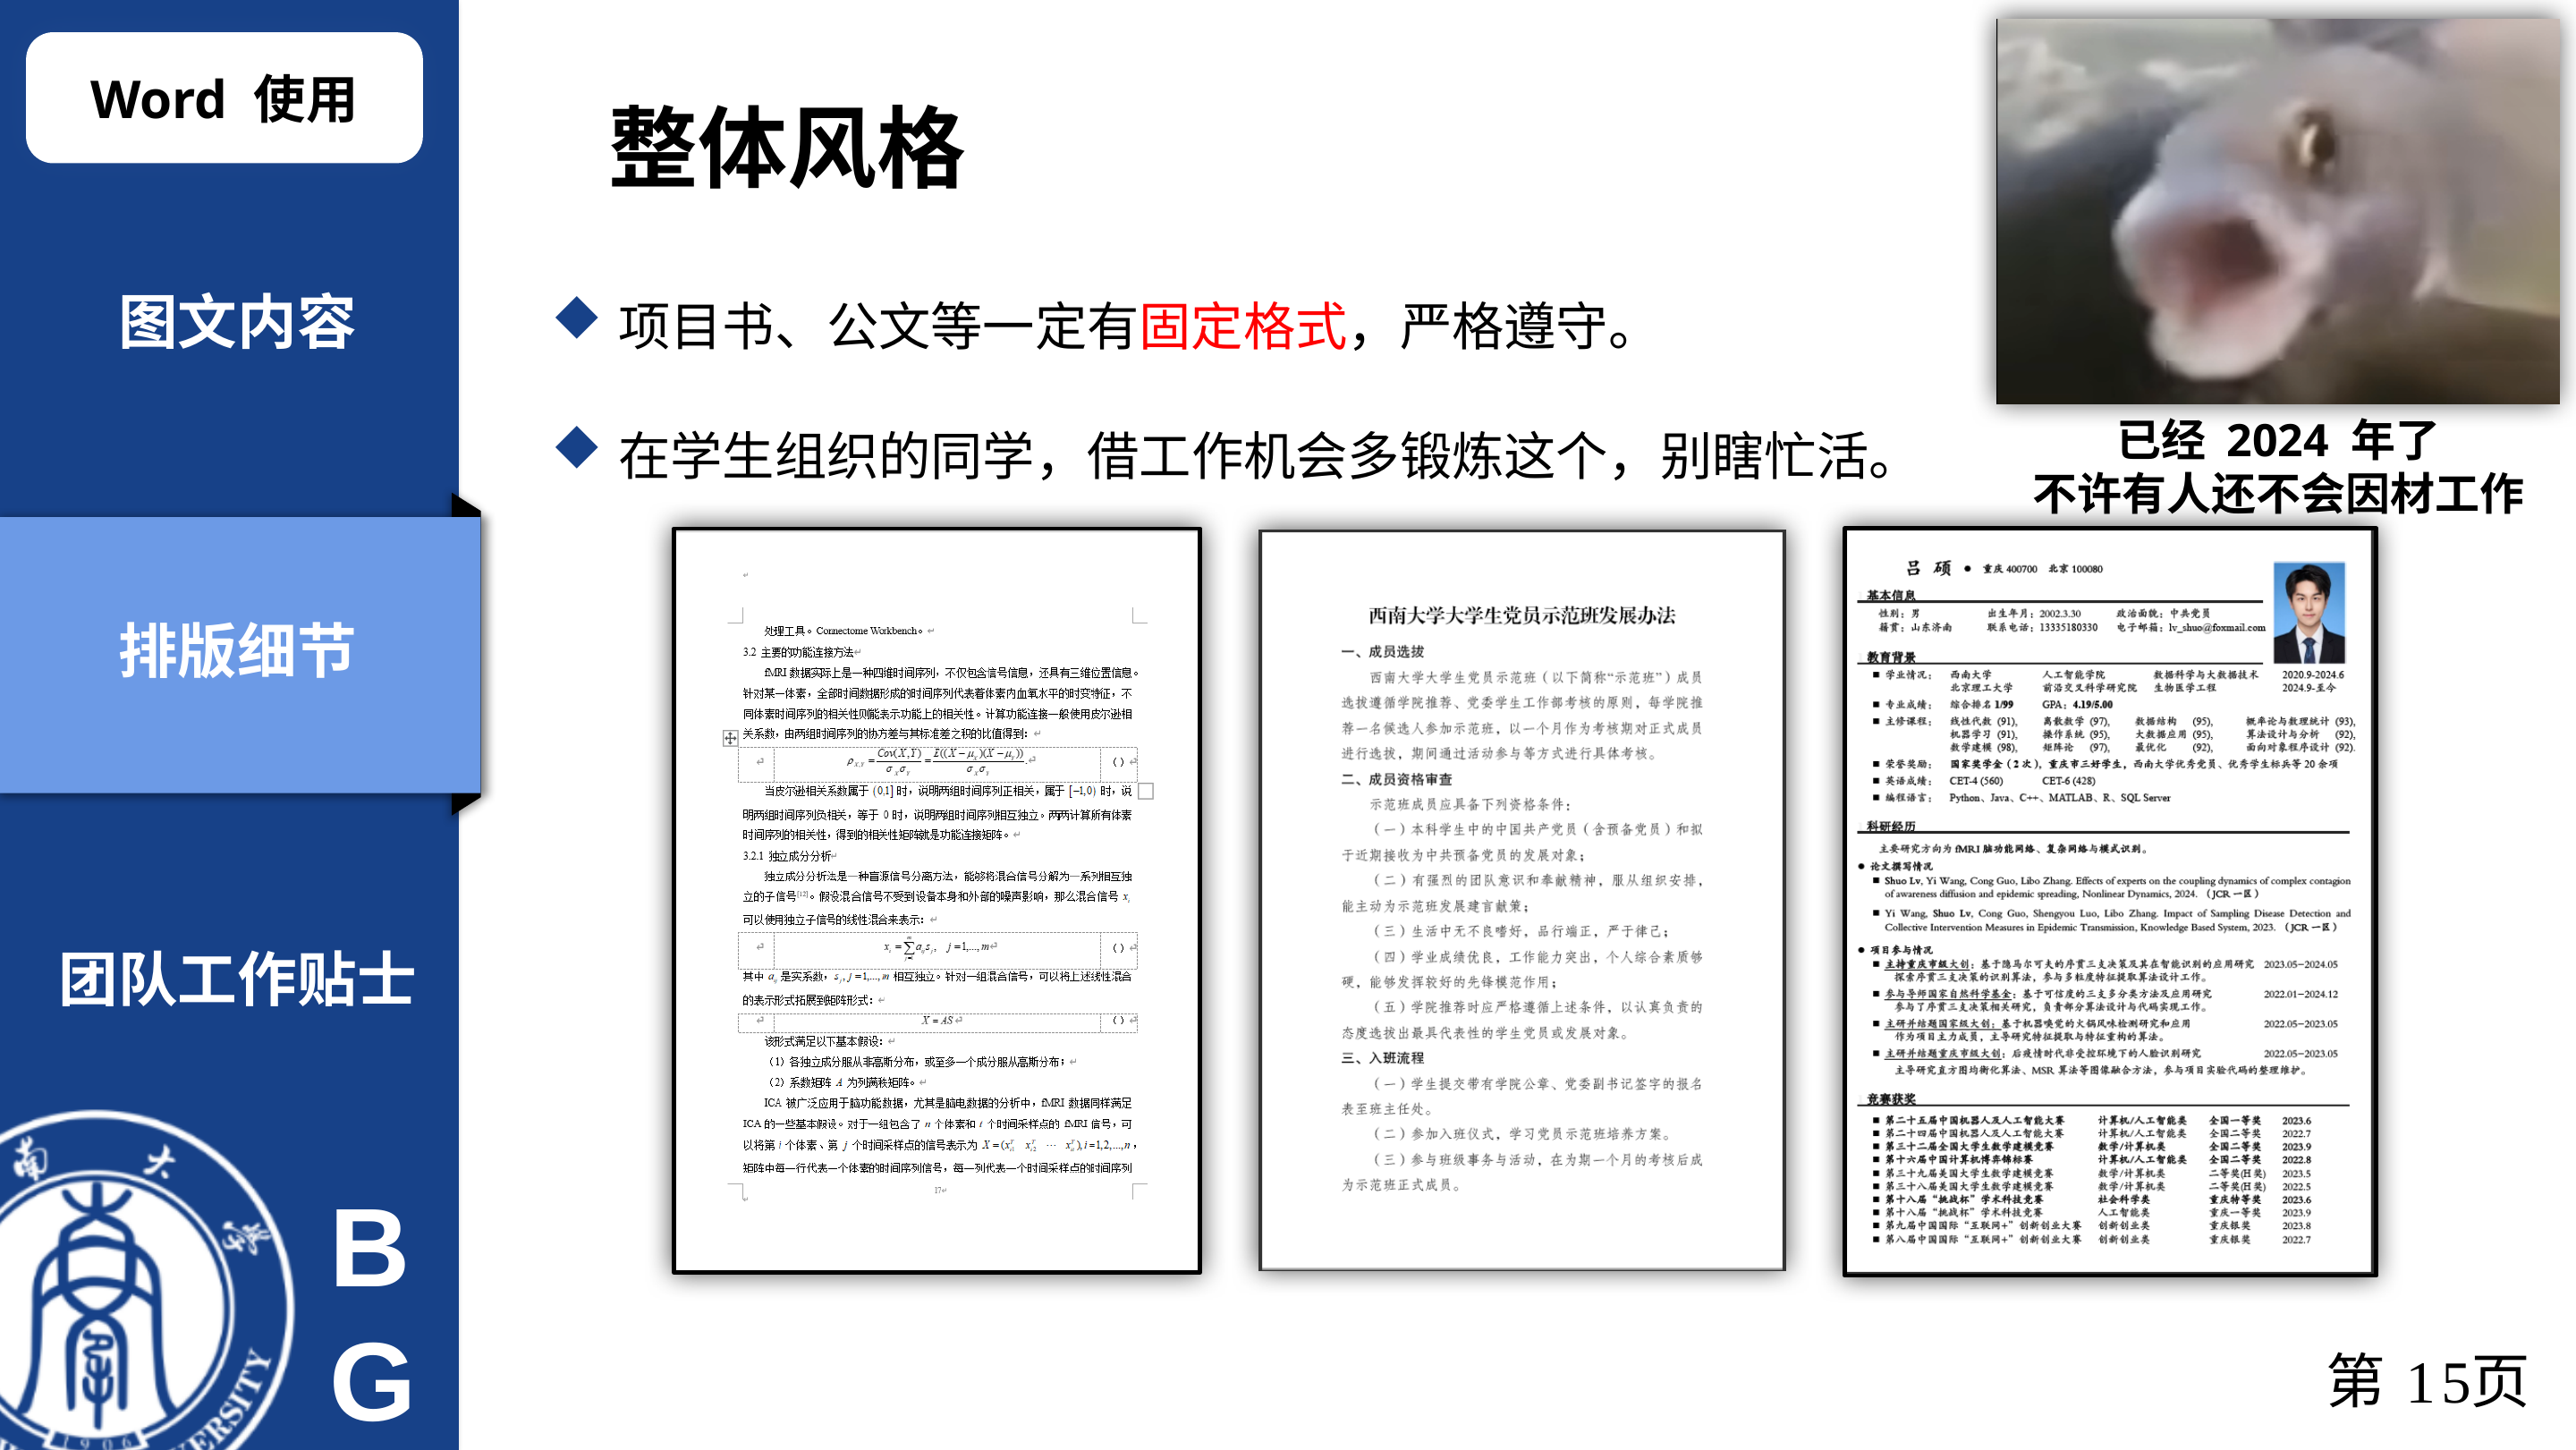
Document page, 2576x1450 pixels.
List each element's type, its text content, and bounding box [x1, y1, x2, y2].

text_box 已经 2024 年了 不许有人还不会因材工作 [2019, 405, 2538, 527]
list 项目书、公文等一定有固定格式，严格遵守。 在学生组织的同学，借工作机会多锻炼这个，别瞎忙活。 [512, 267, 2019, 514]
list 团队工作贴士 [0, 915, 449, 1042]
list Word 使用 [26, 39, 423, 157]
picture [1258, 530, 1786, 1271]
list 整体风格 [569, 86, 1976, 218]
list 图文内容 [0, 258, 449, 384]
text_box 第14页 [2089, 1336, 2545, 1425]
picture [1846, 530, 2375, 1274]
list 排版细节 [0, 586, 449, 713]
picture [675, 530, 1199, 1271]
picture [1996, 19, 2560, 404]
